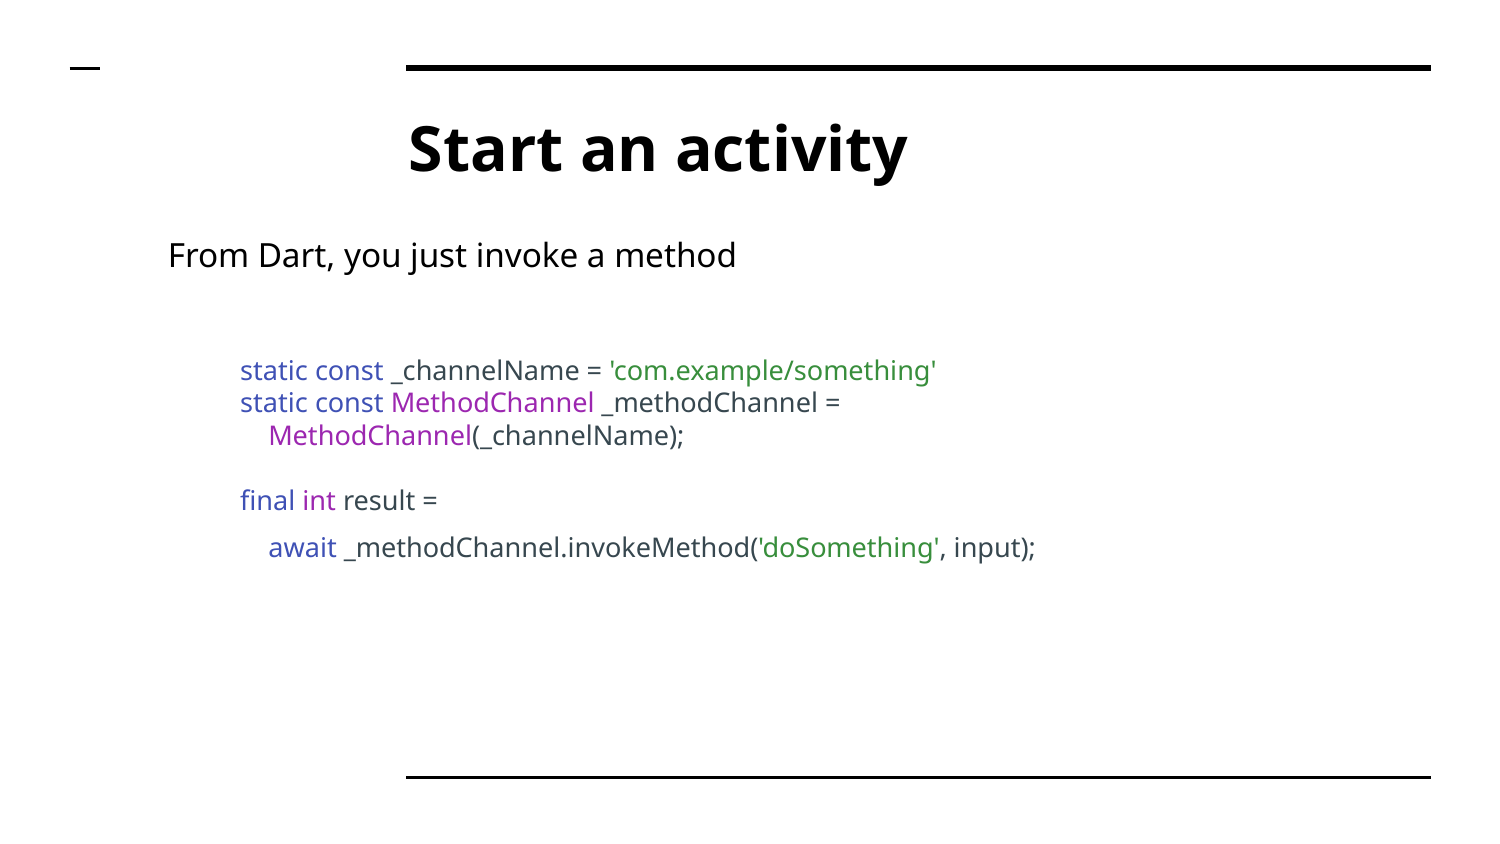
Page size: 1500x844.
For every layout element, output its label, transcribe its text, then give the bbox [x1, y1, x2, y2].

title Start an activity [393, 94, 1431, 199]
text_box static const _channelName = 'com.example/something' static const MethodChannel _methodChannel = MethodChannel(_channelName); final int result = await _methodChannel.invokeMethod('doSomething', input); [225, 338, 1275, 640]
list From Dart, you just invoke a method [152, 213, 1190, 297]
